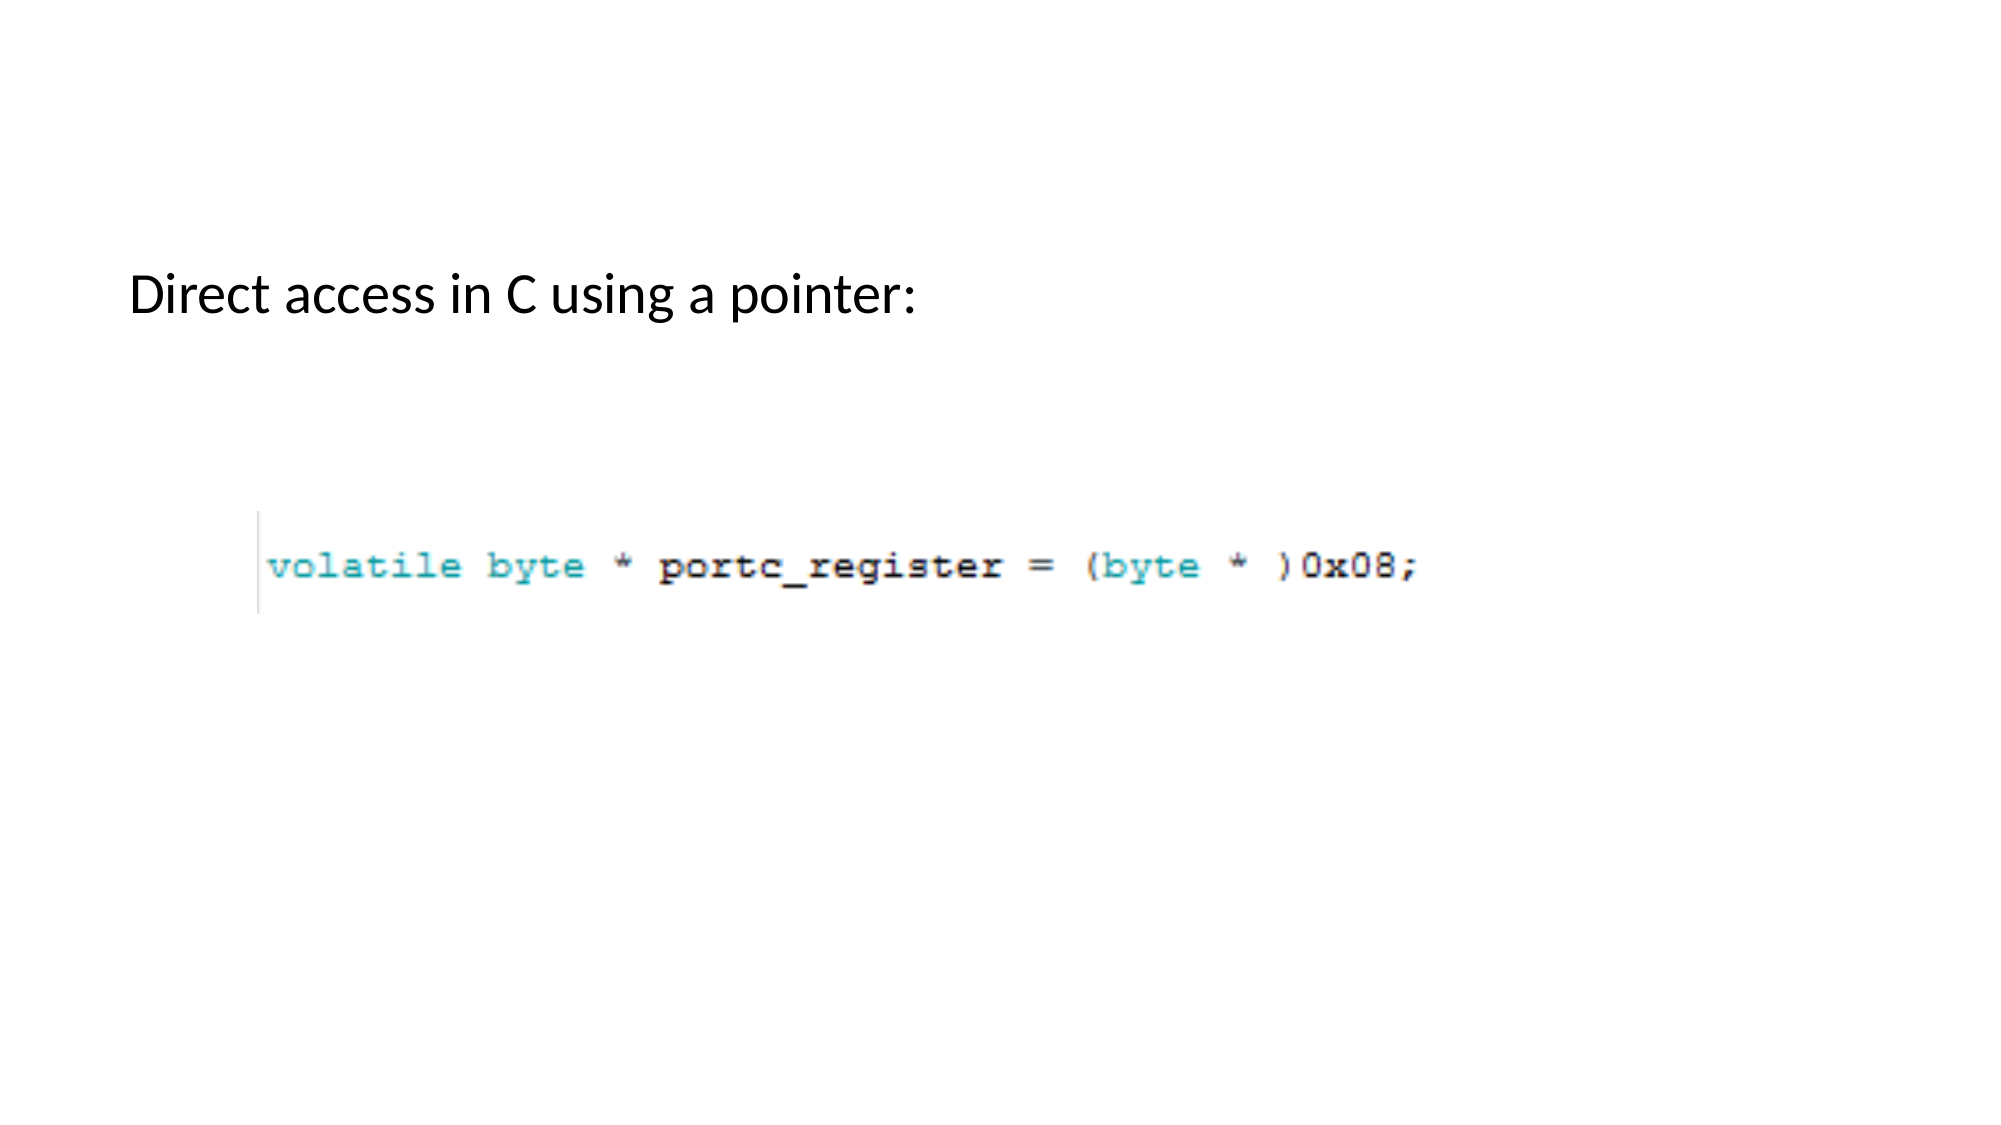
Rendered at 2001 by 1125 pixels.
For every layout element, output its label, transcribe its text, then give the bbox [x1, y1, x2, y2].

picture [257, 511, 1522, 614]
text_box Direct access in C using a pointer: [114, 247, 933, 333]
